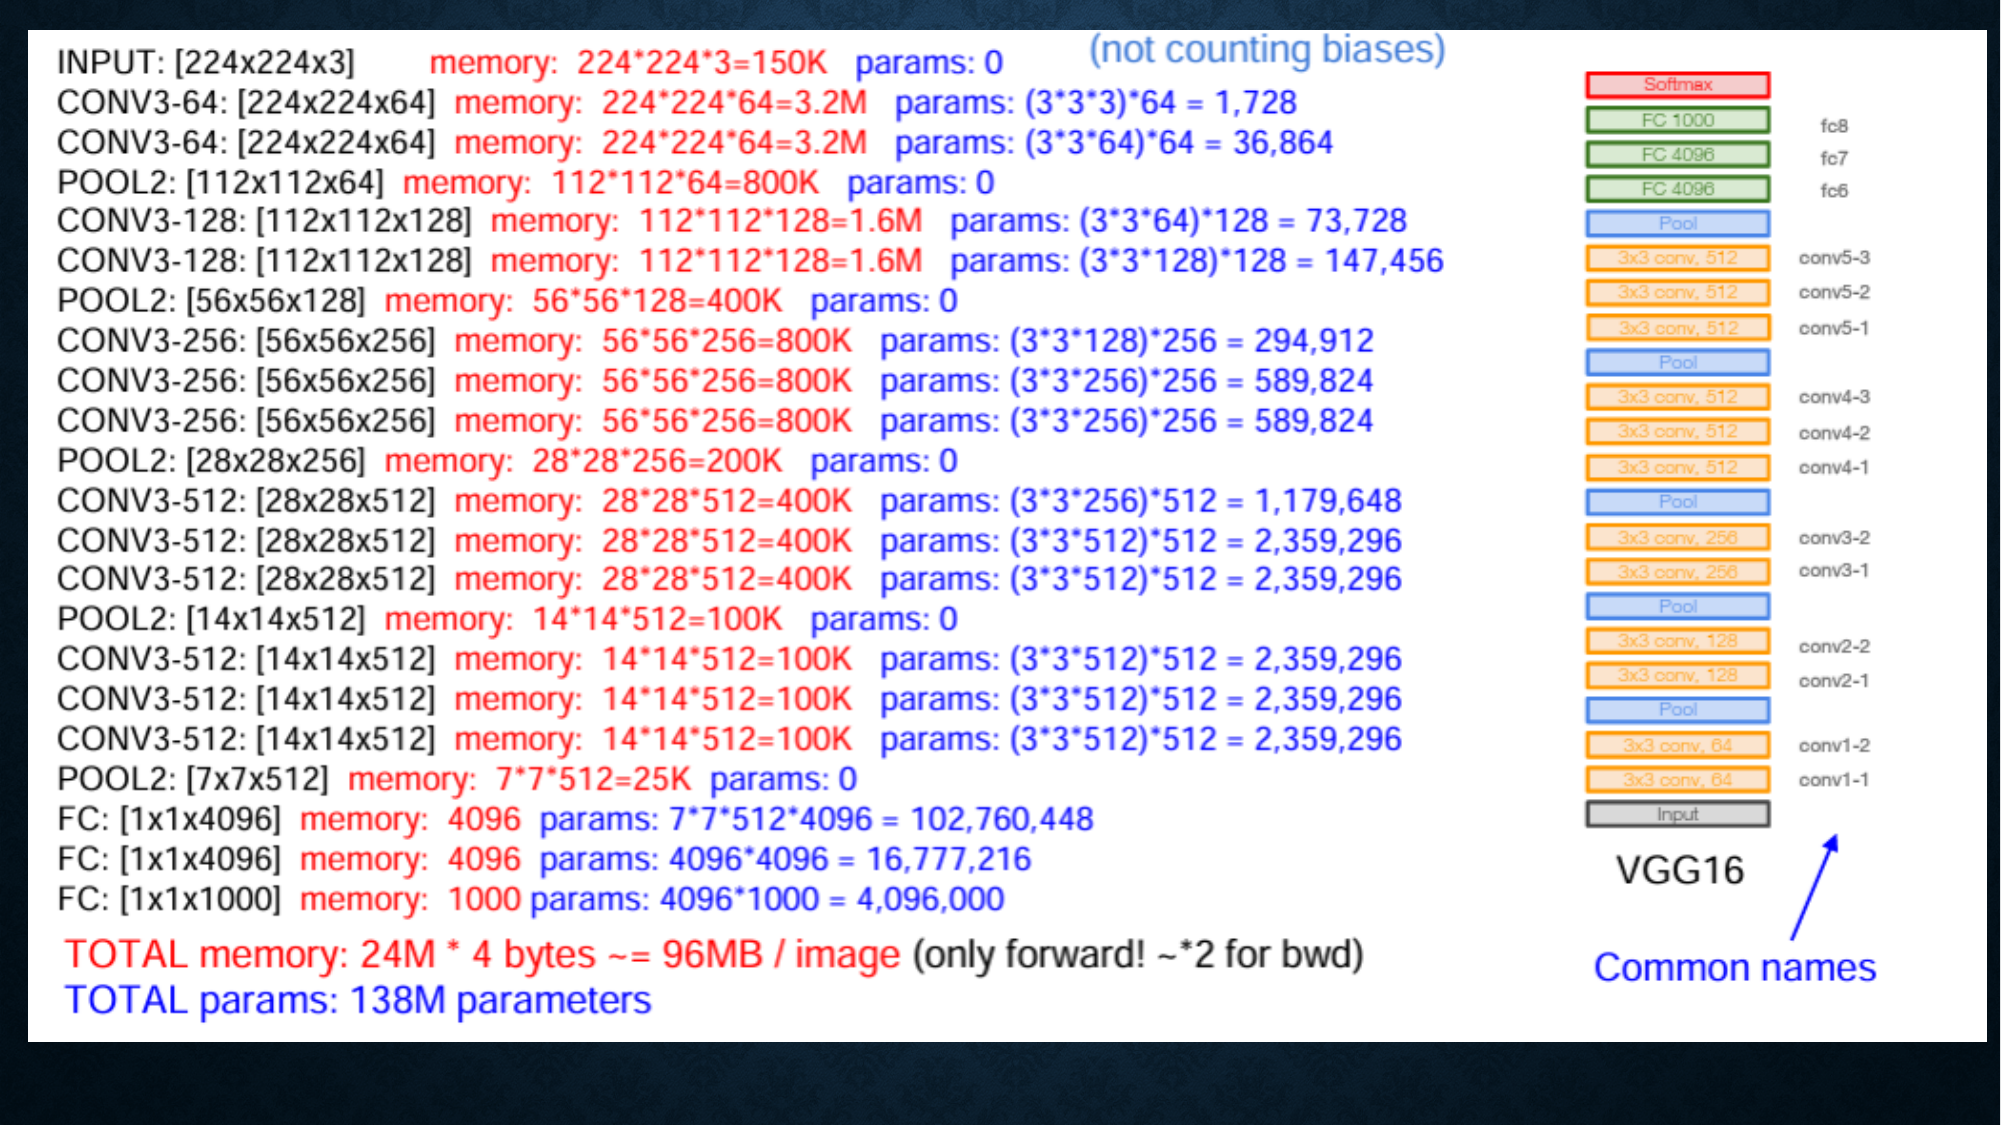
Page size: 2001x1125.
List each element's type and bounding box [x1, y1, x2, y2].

picture [28, 30, 1987, 1043]
